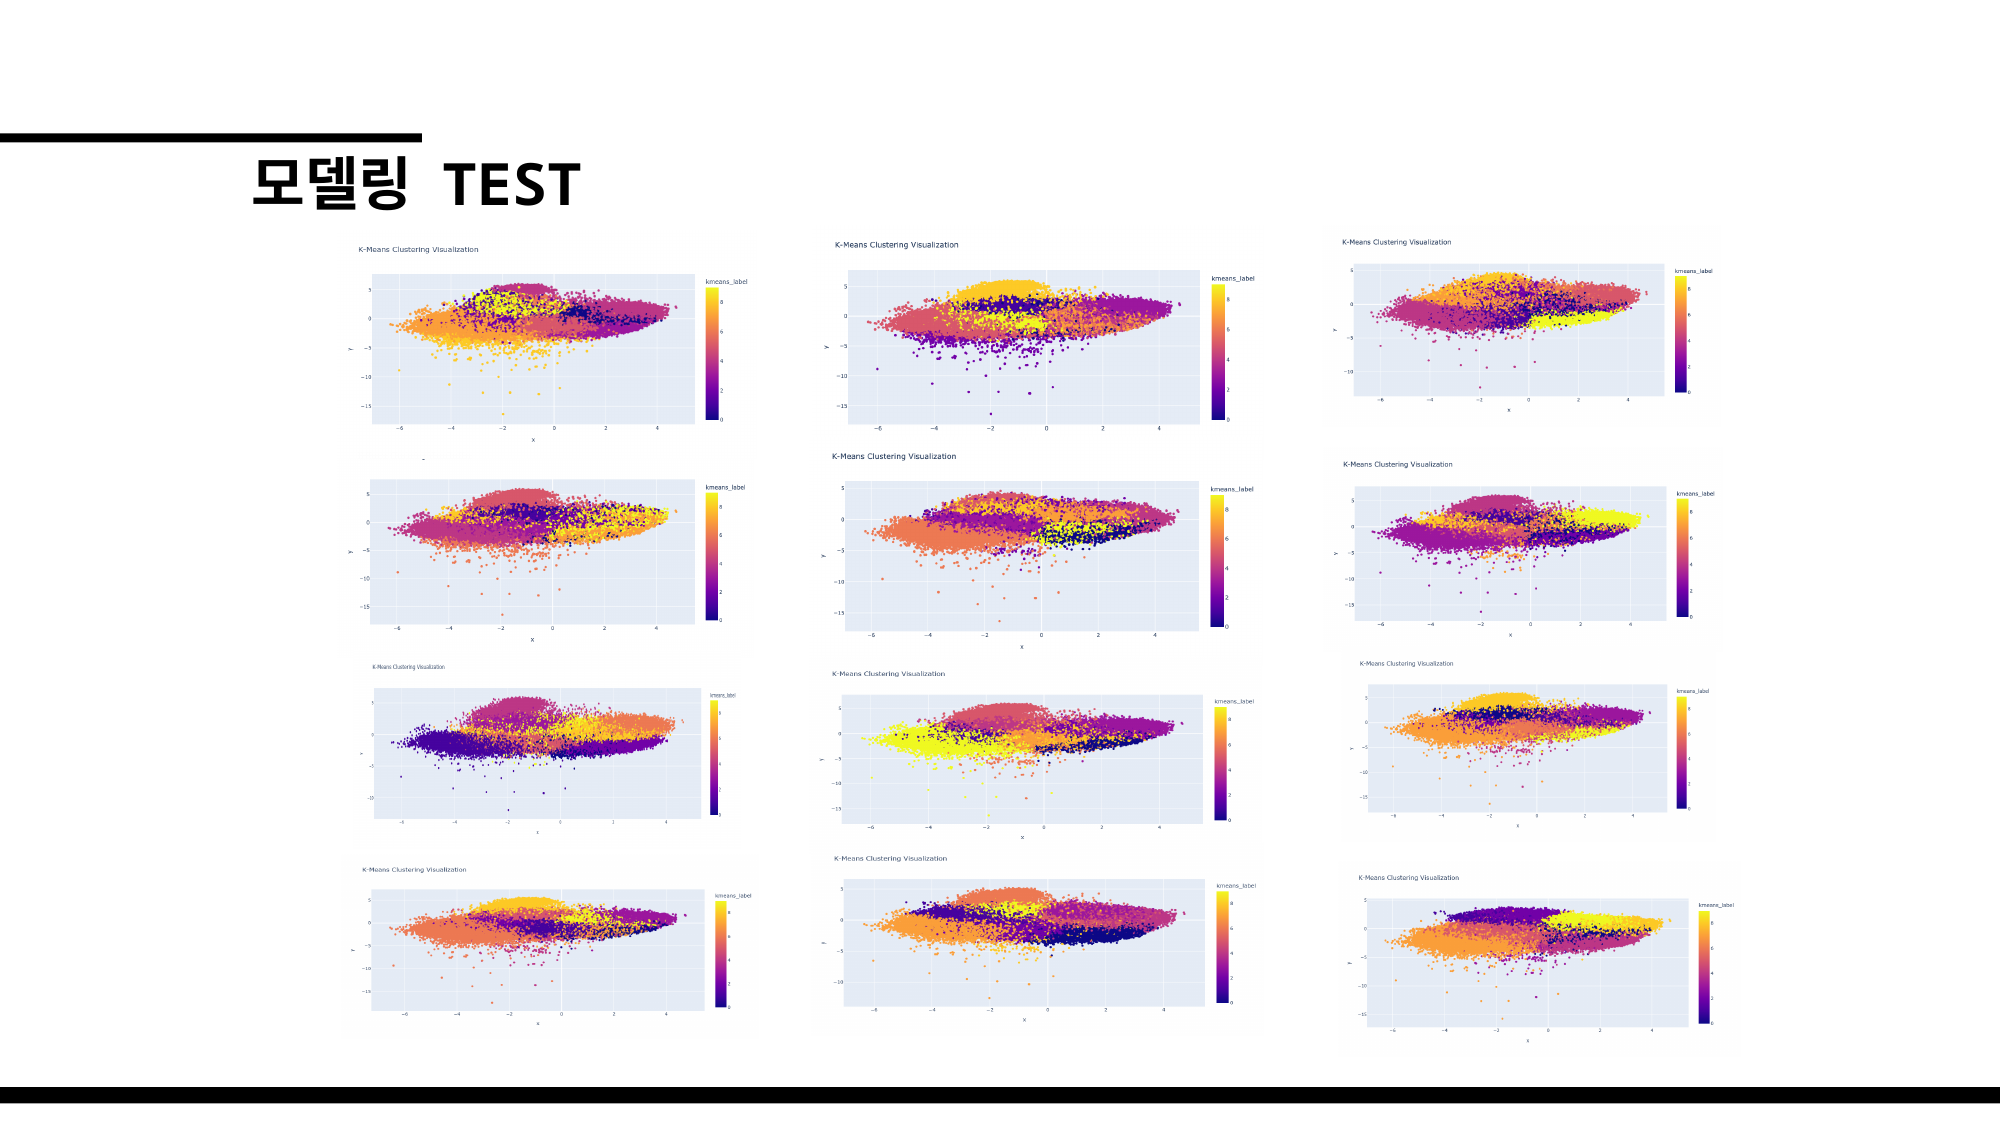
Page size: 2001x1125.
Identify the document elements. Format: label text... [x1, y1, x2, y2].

text_box [0, 132, 423, 143]
picture [337, 230, 757, 849]
picture [1338, 861, 1741, 1057]
picture [1322, 225, 1721, 427]
text_box [0, 1086, 2000, 1104]
picture [1323, 447, 1723, 842]
picture [809, 225, 1264, 1036]
text_box 모델링 TEST [236, 139, 900, 225]
picture [341, 854, 759, 1039]
